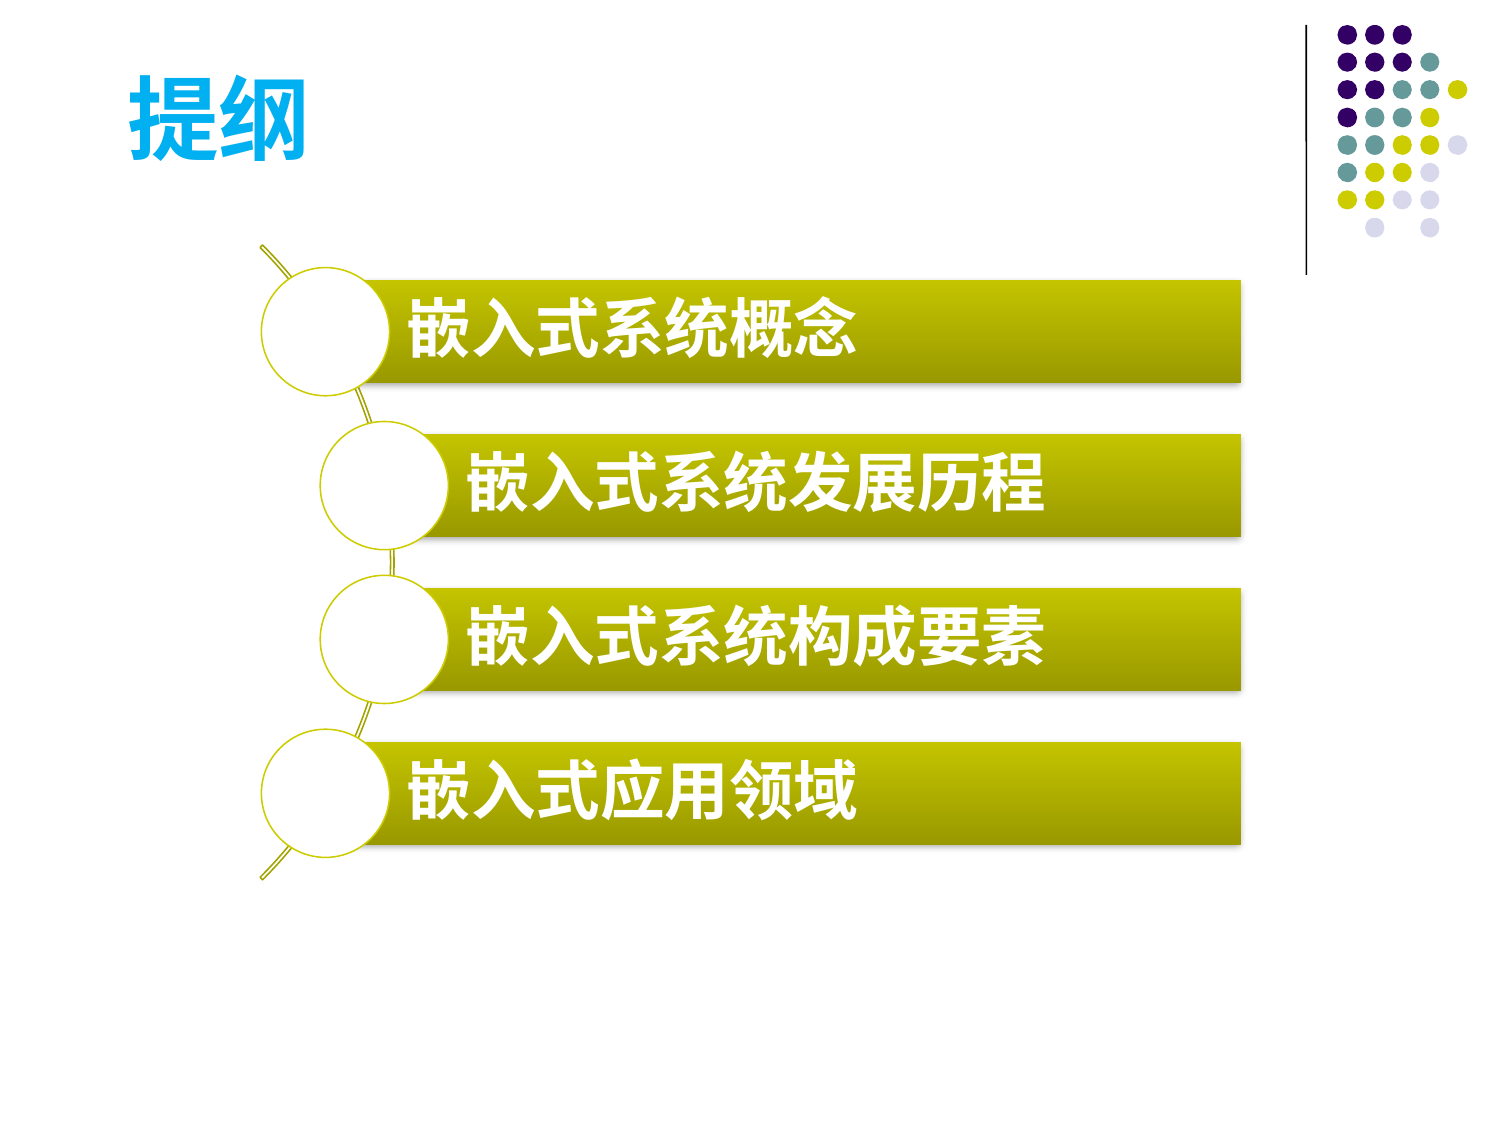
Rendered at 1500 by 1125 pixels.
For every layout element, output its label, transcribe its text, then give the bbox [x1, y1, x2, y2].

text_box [249, 228, 1251, 897]
text_box 提纲 [112, 54, 680, 180]
